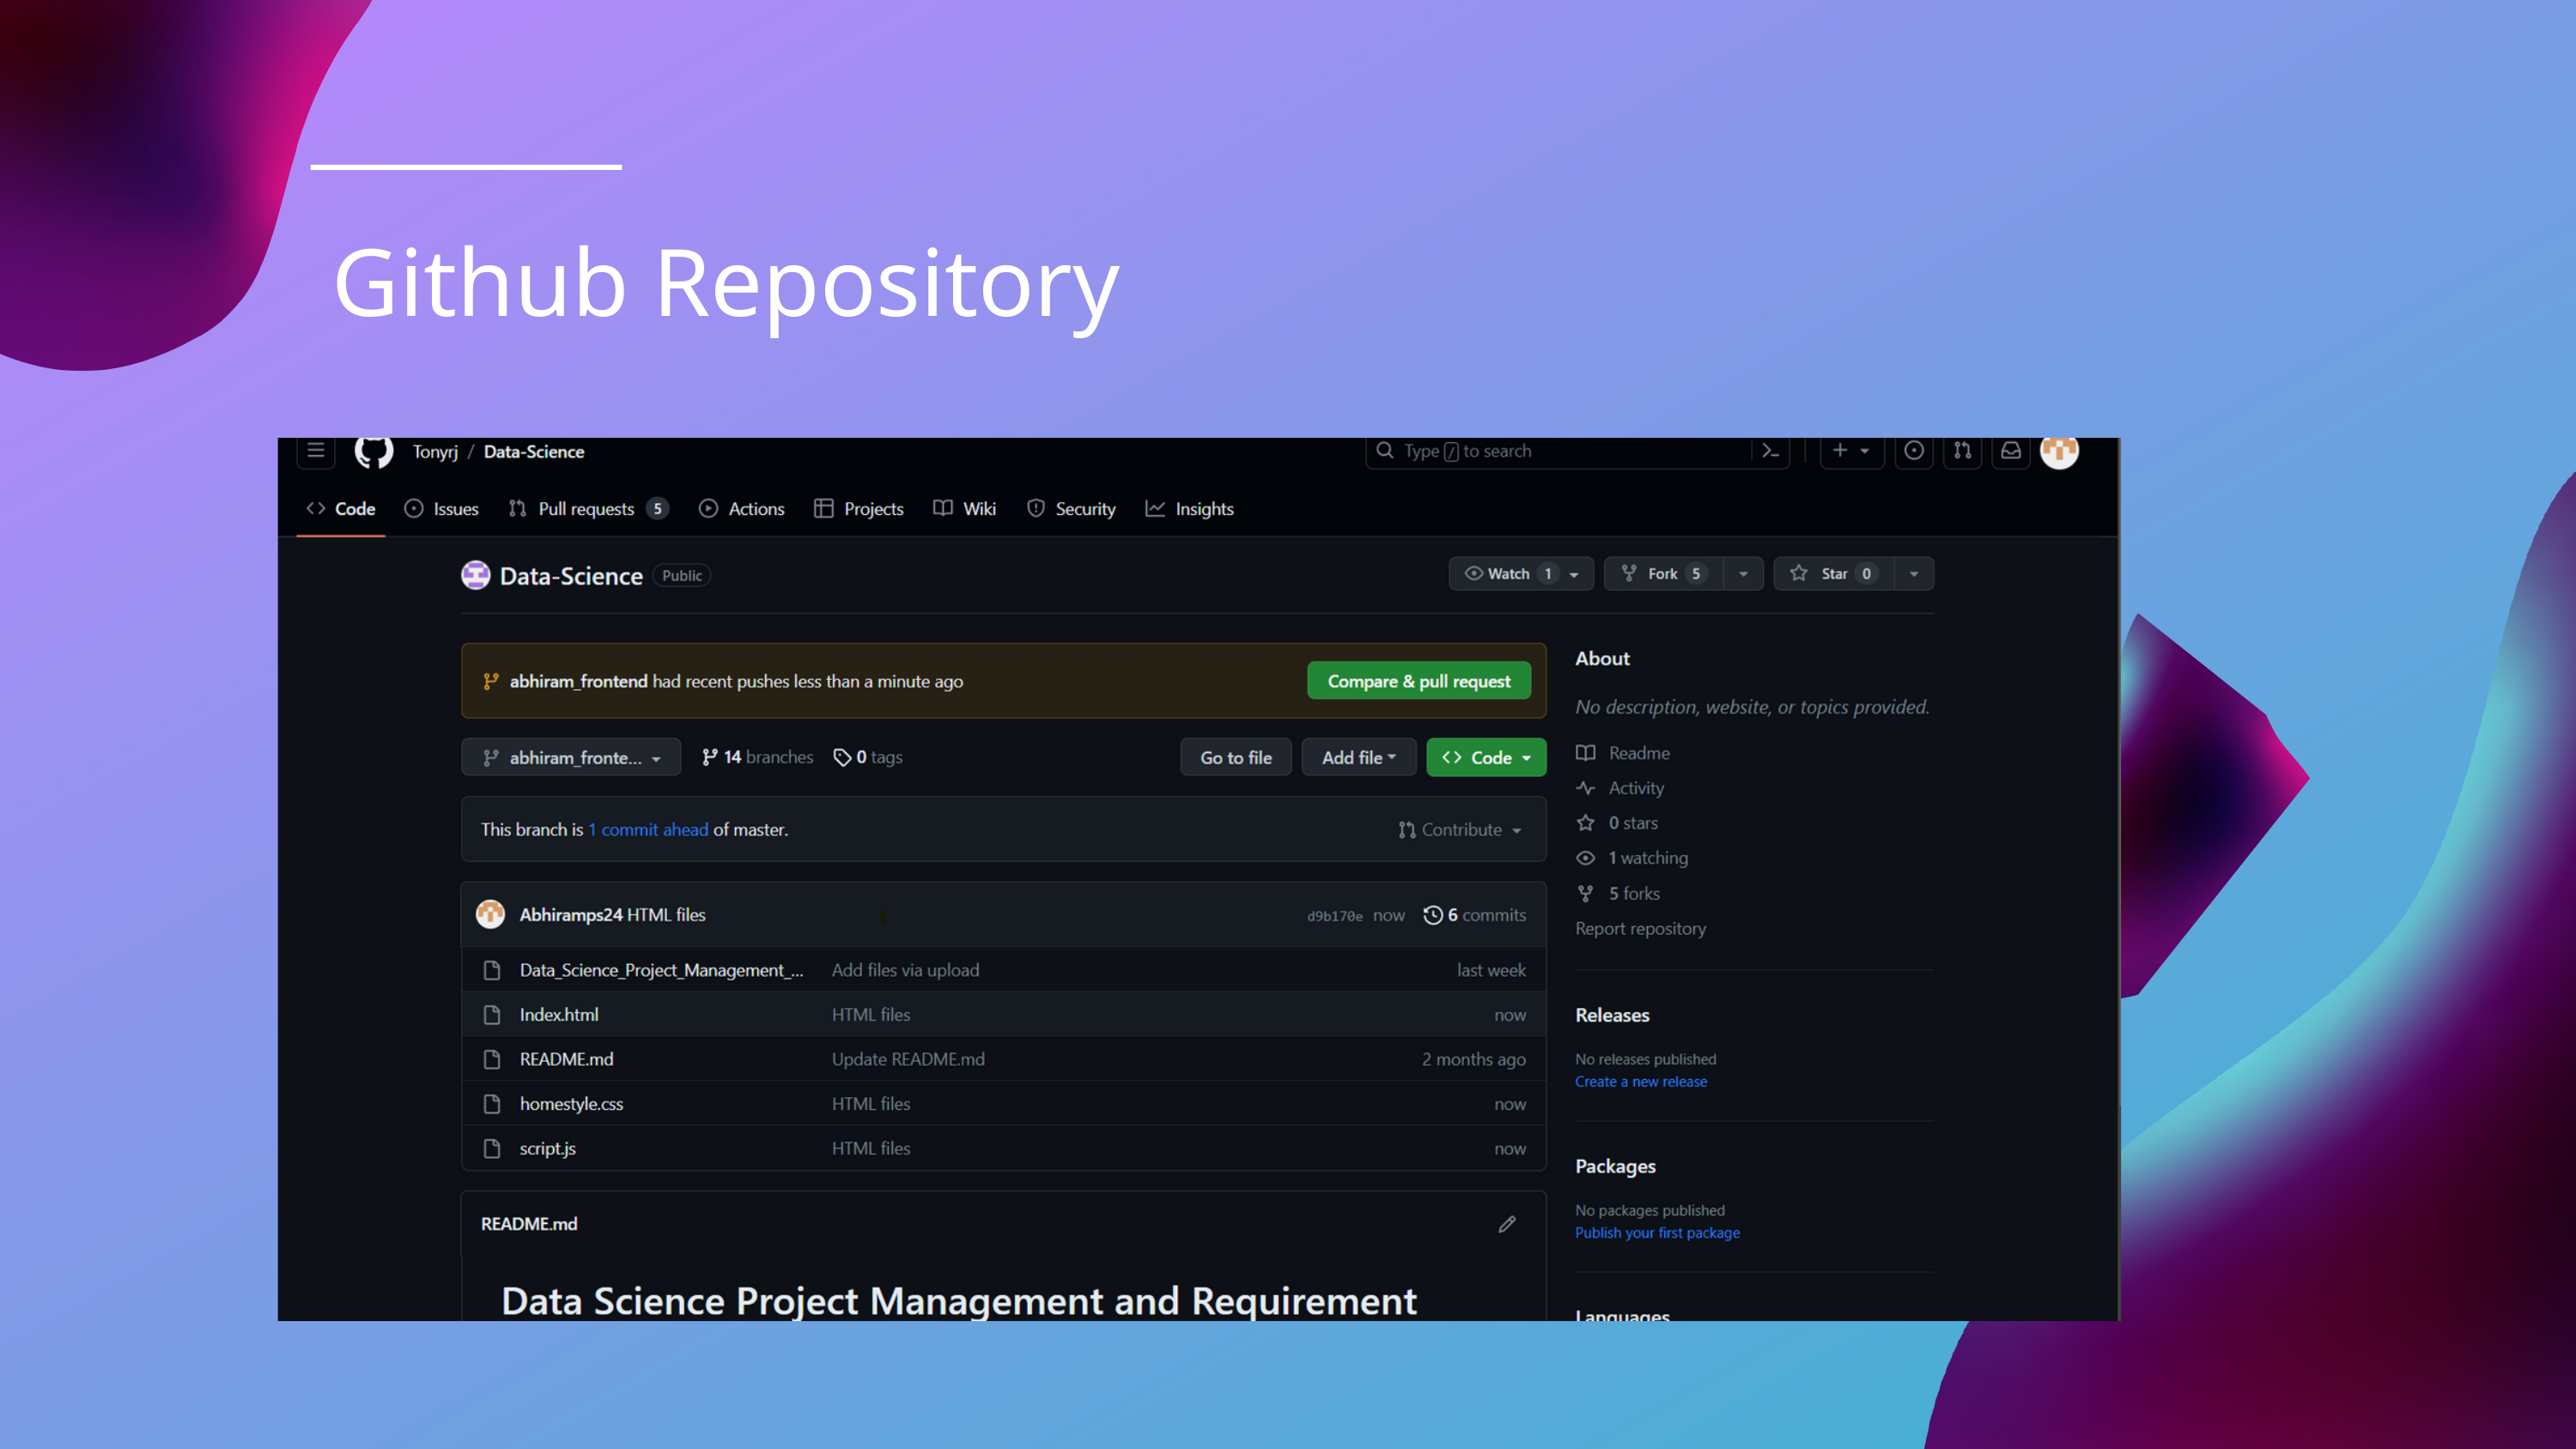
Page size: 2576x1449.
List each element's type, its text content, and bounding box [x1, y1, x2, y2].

text_box [0, 0, 2576, 1449]
text_box [2122, 600, 2324, 1006]
text_box [1917, 438, 2576, 1449]
text_box Github Repository [310, 204, 1143, 336]
text_box [310, 164, 623, 170]
text_box [277, 438, 2122, 1321]
text_box [0, 0, 445, 371]
